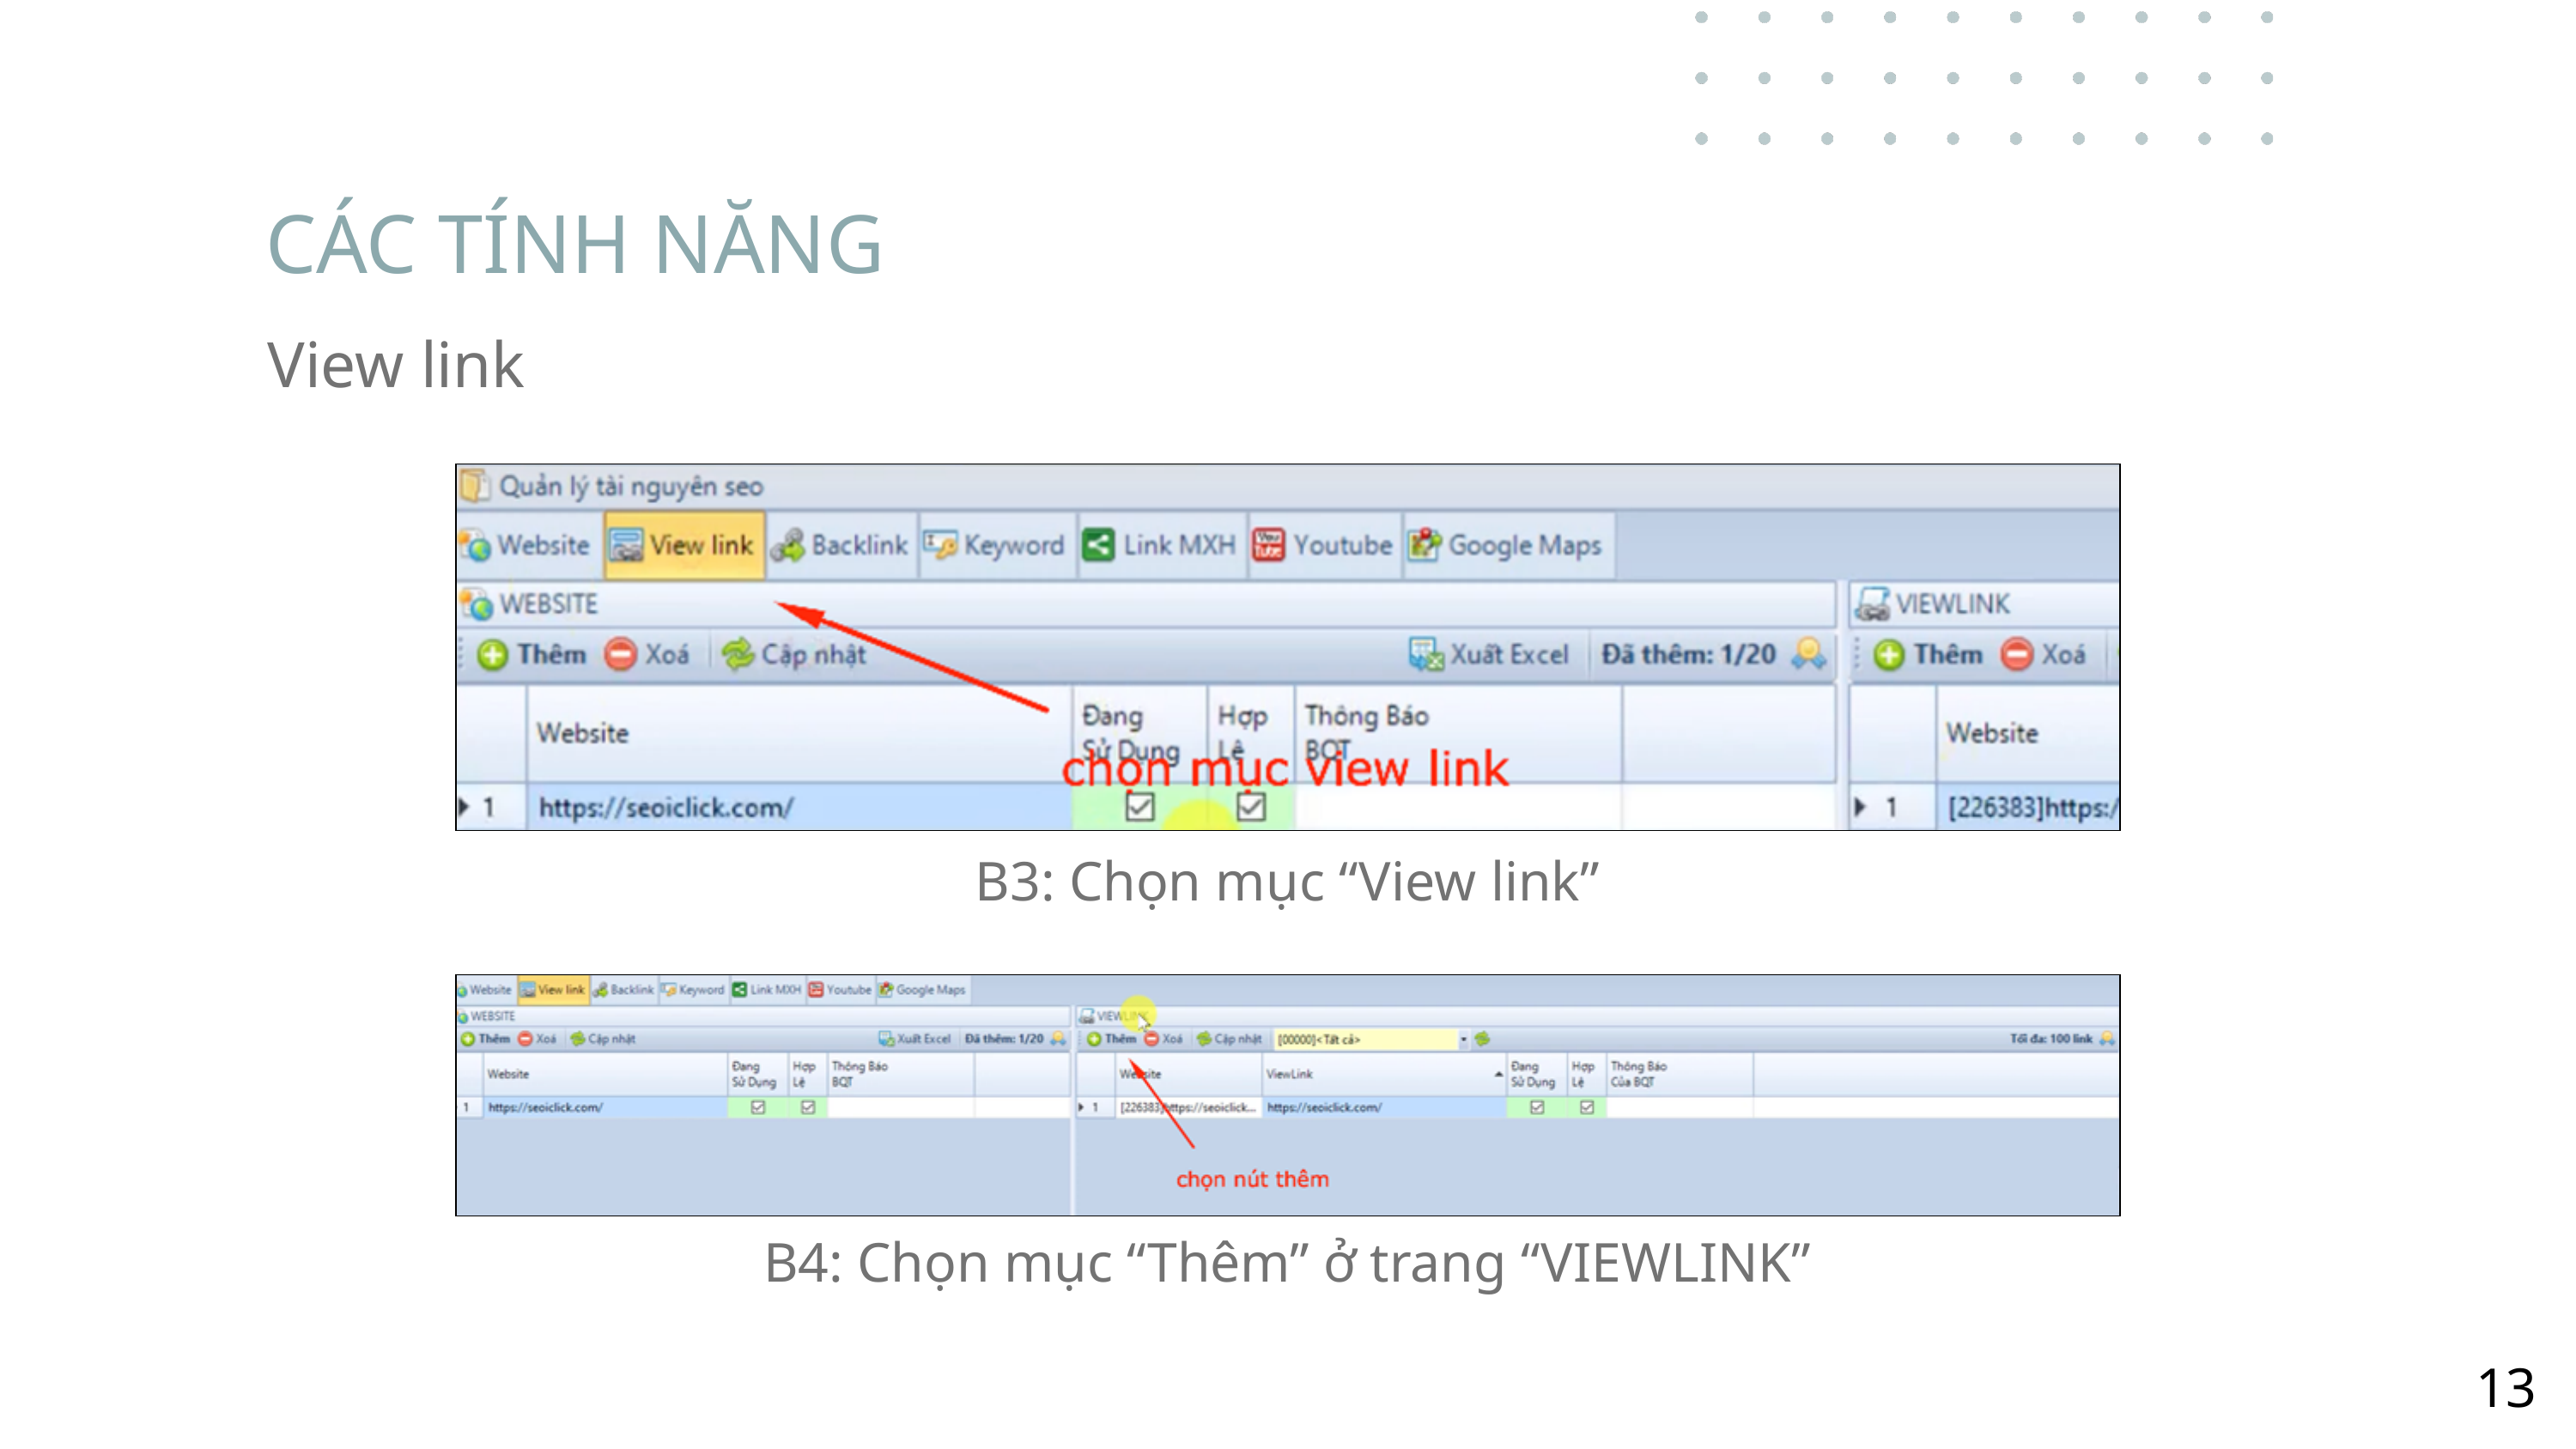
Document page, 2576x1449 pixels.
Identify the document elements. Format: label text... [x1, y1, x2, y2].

text_box CÁC TÍNH NĂNG [265, 201, 1214, 290]
text_box B4: Chọn mục “Thêm” ở trang “VIEWLINK” [690, 1217, 1886, 1294]
text_box View link [267, 312, 603, 400]
text_box [1695, 0, 2274, 145]
text_box [456, 974, 2120, 1216]
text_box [455, 464, 2120, 907]
text_box 13 [2468, 1343, 2544, 1419]
